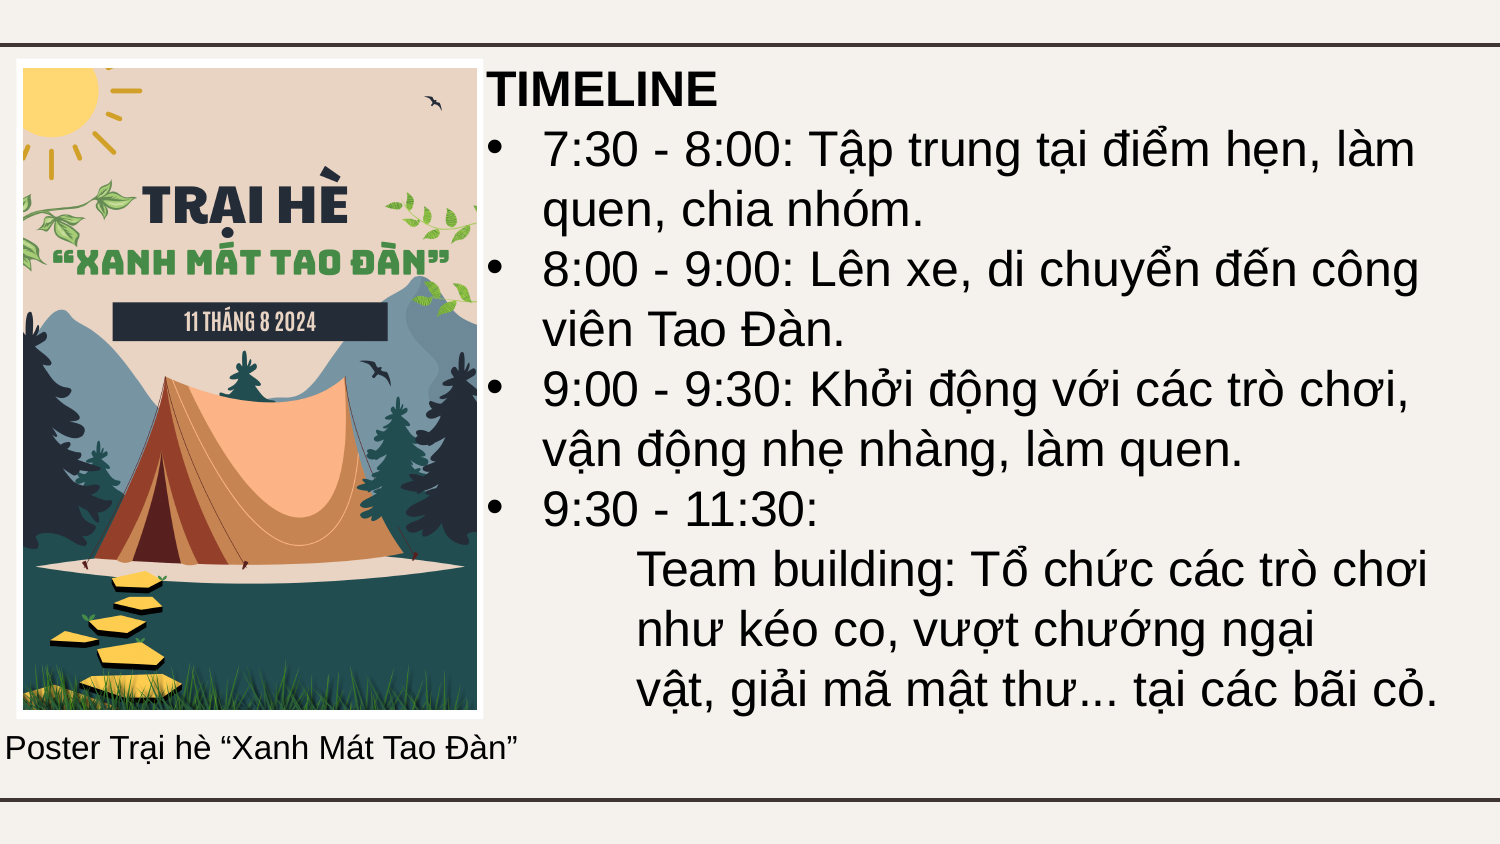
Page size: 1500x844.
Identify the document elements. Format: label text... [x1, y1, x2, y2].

picture [23, 68, 477, 710]
text_box Poster Trại hè “Xanh Mát Tao Đàn” [0, 719, 560, 774]
text_box [14, 56, 486, 719]
text_box TIMELINE 7:30 - 8:00: Tập trung tại điểm hẹn, làm quen, chia nhóm. 8:00 - 9:00: Lên xe, di chuyển đến công viên Tao Đàn. 9:00 - 9:30: Khởi động với các trò chơi, vận động nhẹ nhàng, làm quen. 9:30 - 11:30: Team building: Tổ chức các trò chơi như kéo co, vượt chướng ngại vật, giải mã mật thư... tại các bãi cỏ. [471, 49, 1500, 725]
